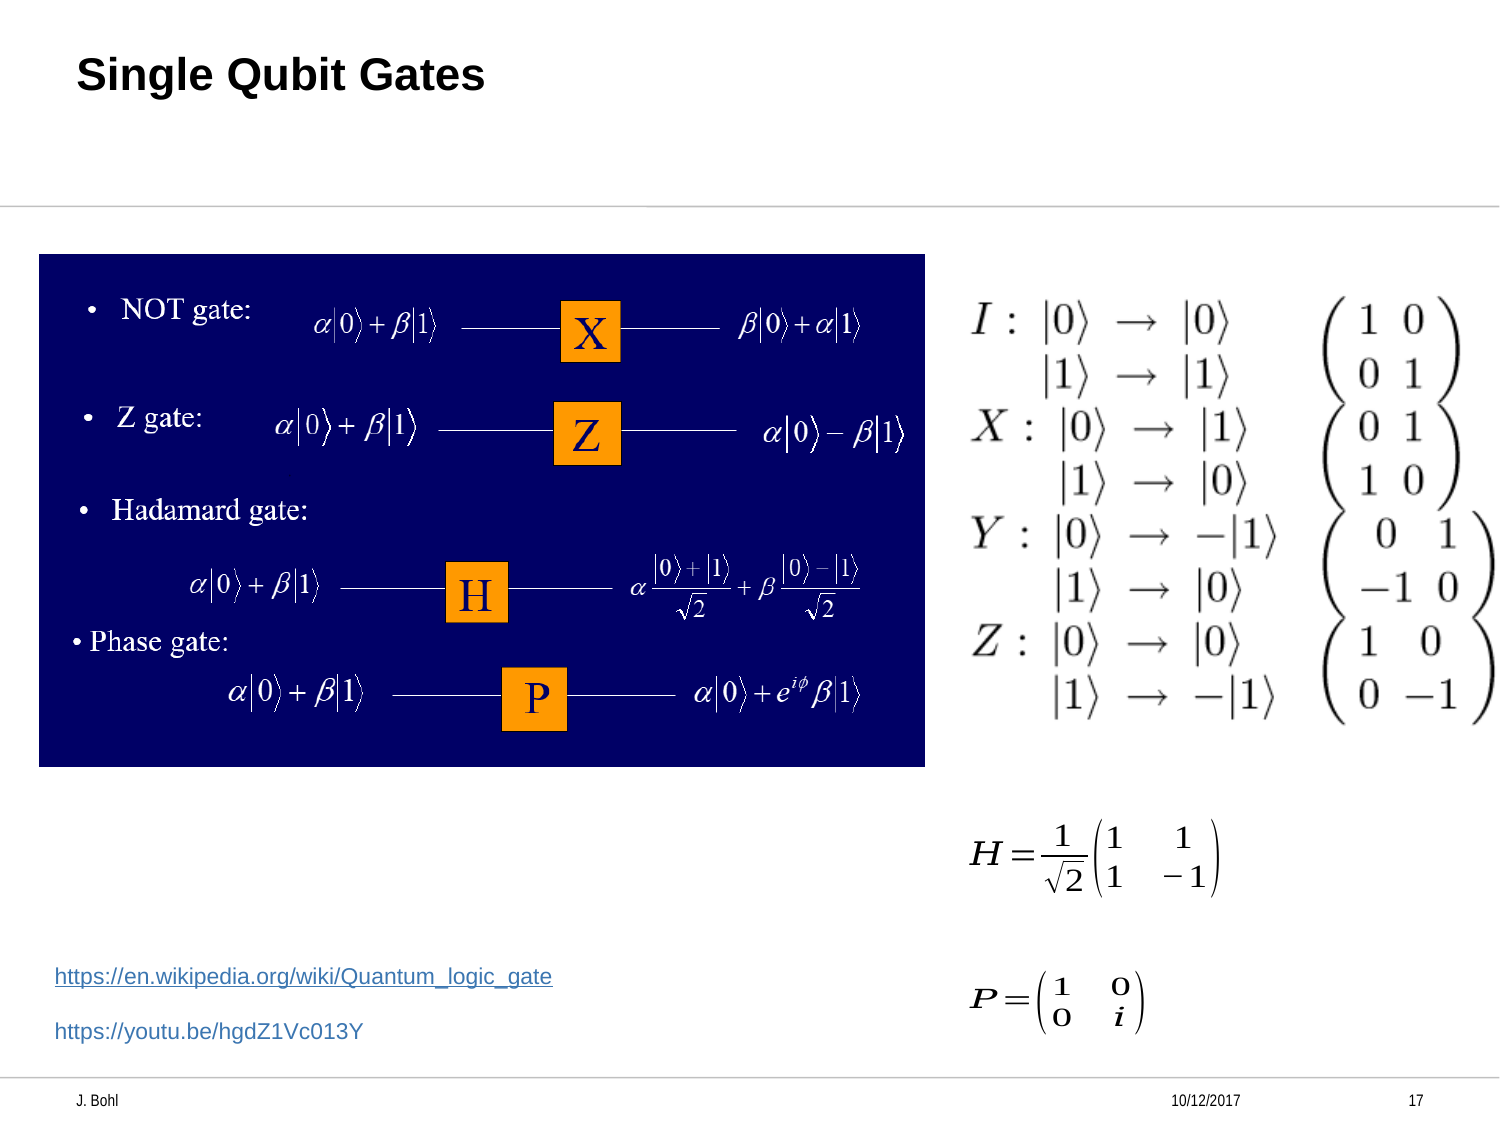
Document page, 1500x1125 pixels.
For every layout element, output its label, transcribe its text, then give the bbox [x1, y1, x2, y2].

picture [958, 273, 1500, 748]
title Single Qubit Gates [76, 50, 1095, 205]
picture [39, 254, 925, 767]
text_box https://en.wikipedia.org/wiki/Quantum_logic_gate https://youtu.be/hgdZ1Vc013Y [39, 954, 790, 1052]
